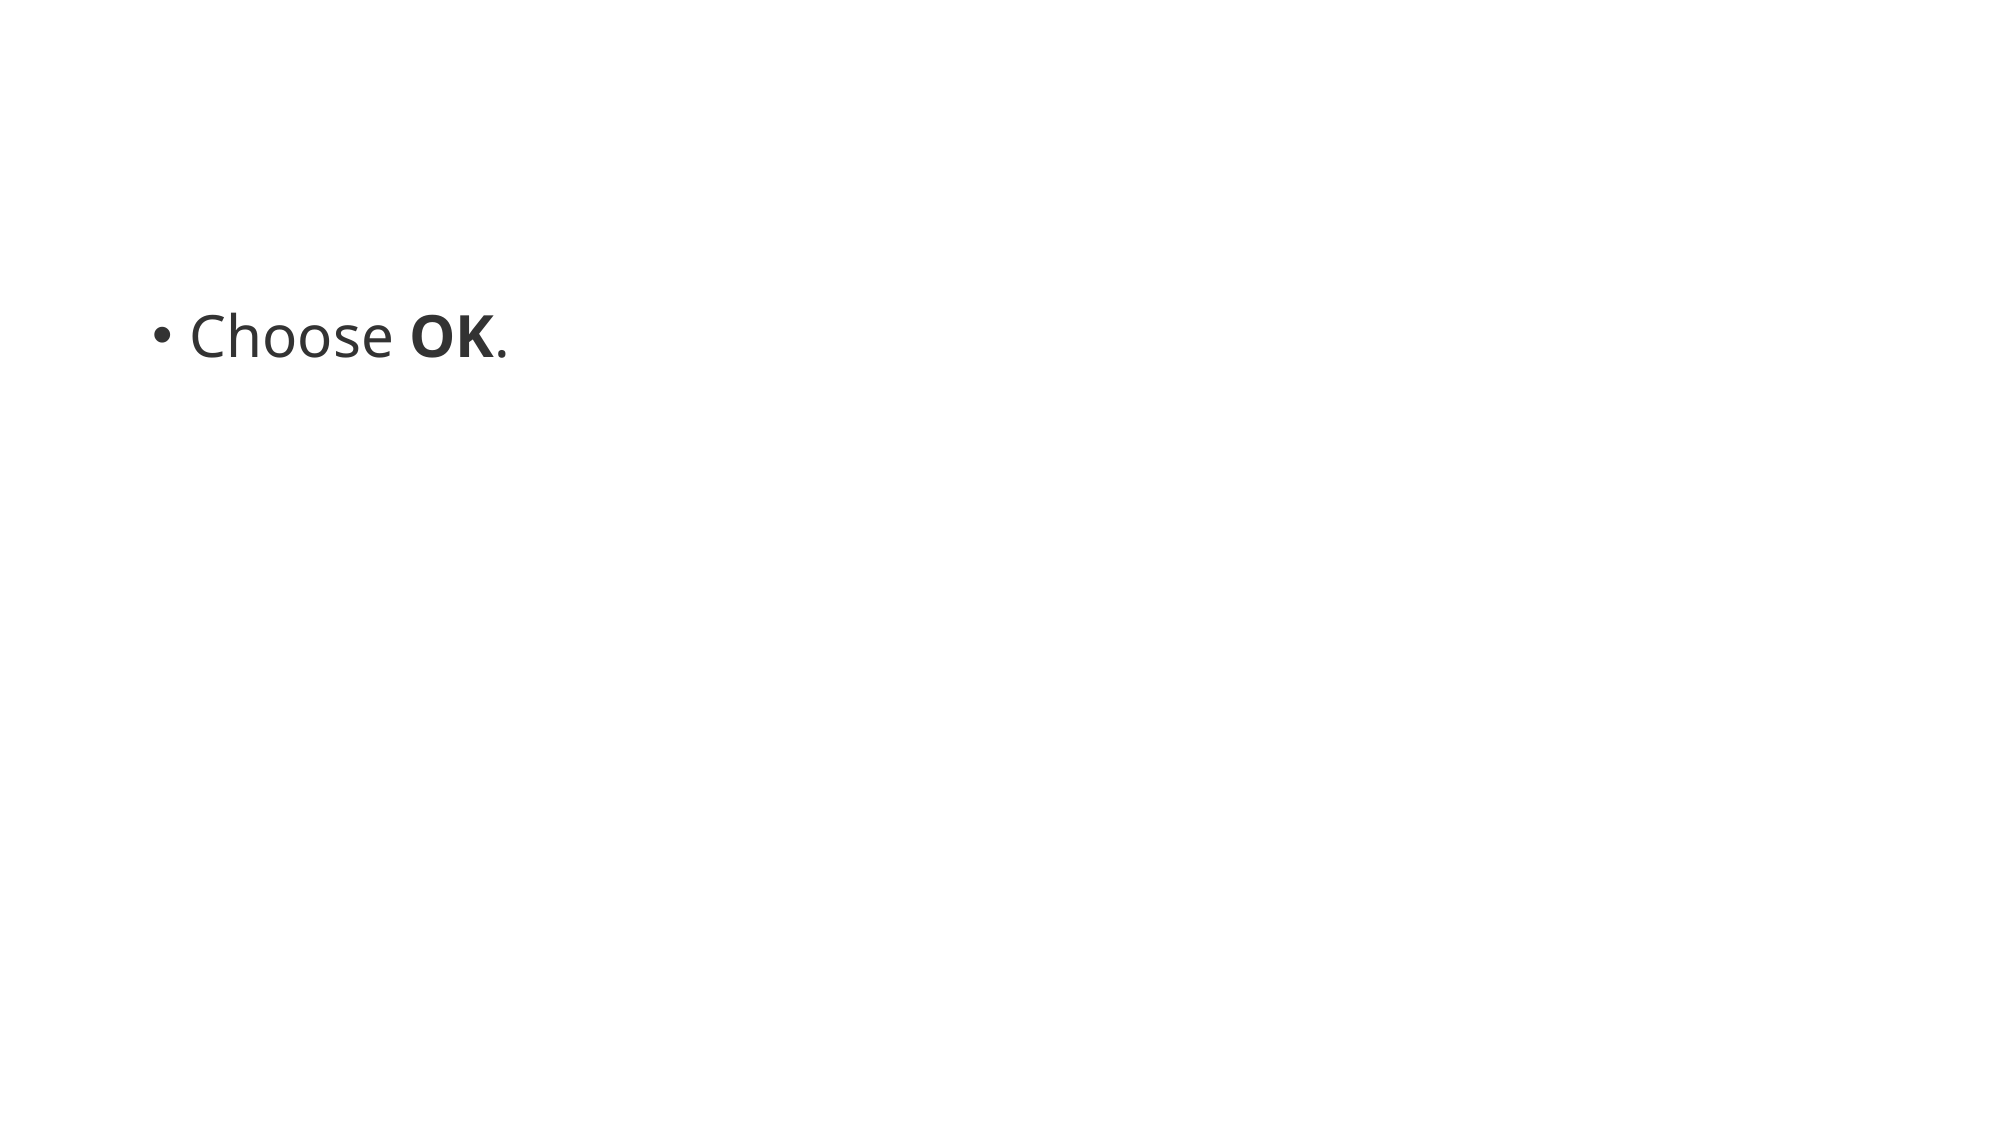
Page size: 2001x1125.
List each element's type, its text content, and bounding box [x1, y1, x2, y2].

list Choose OK. [137, 299, 1863, 1014]
